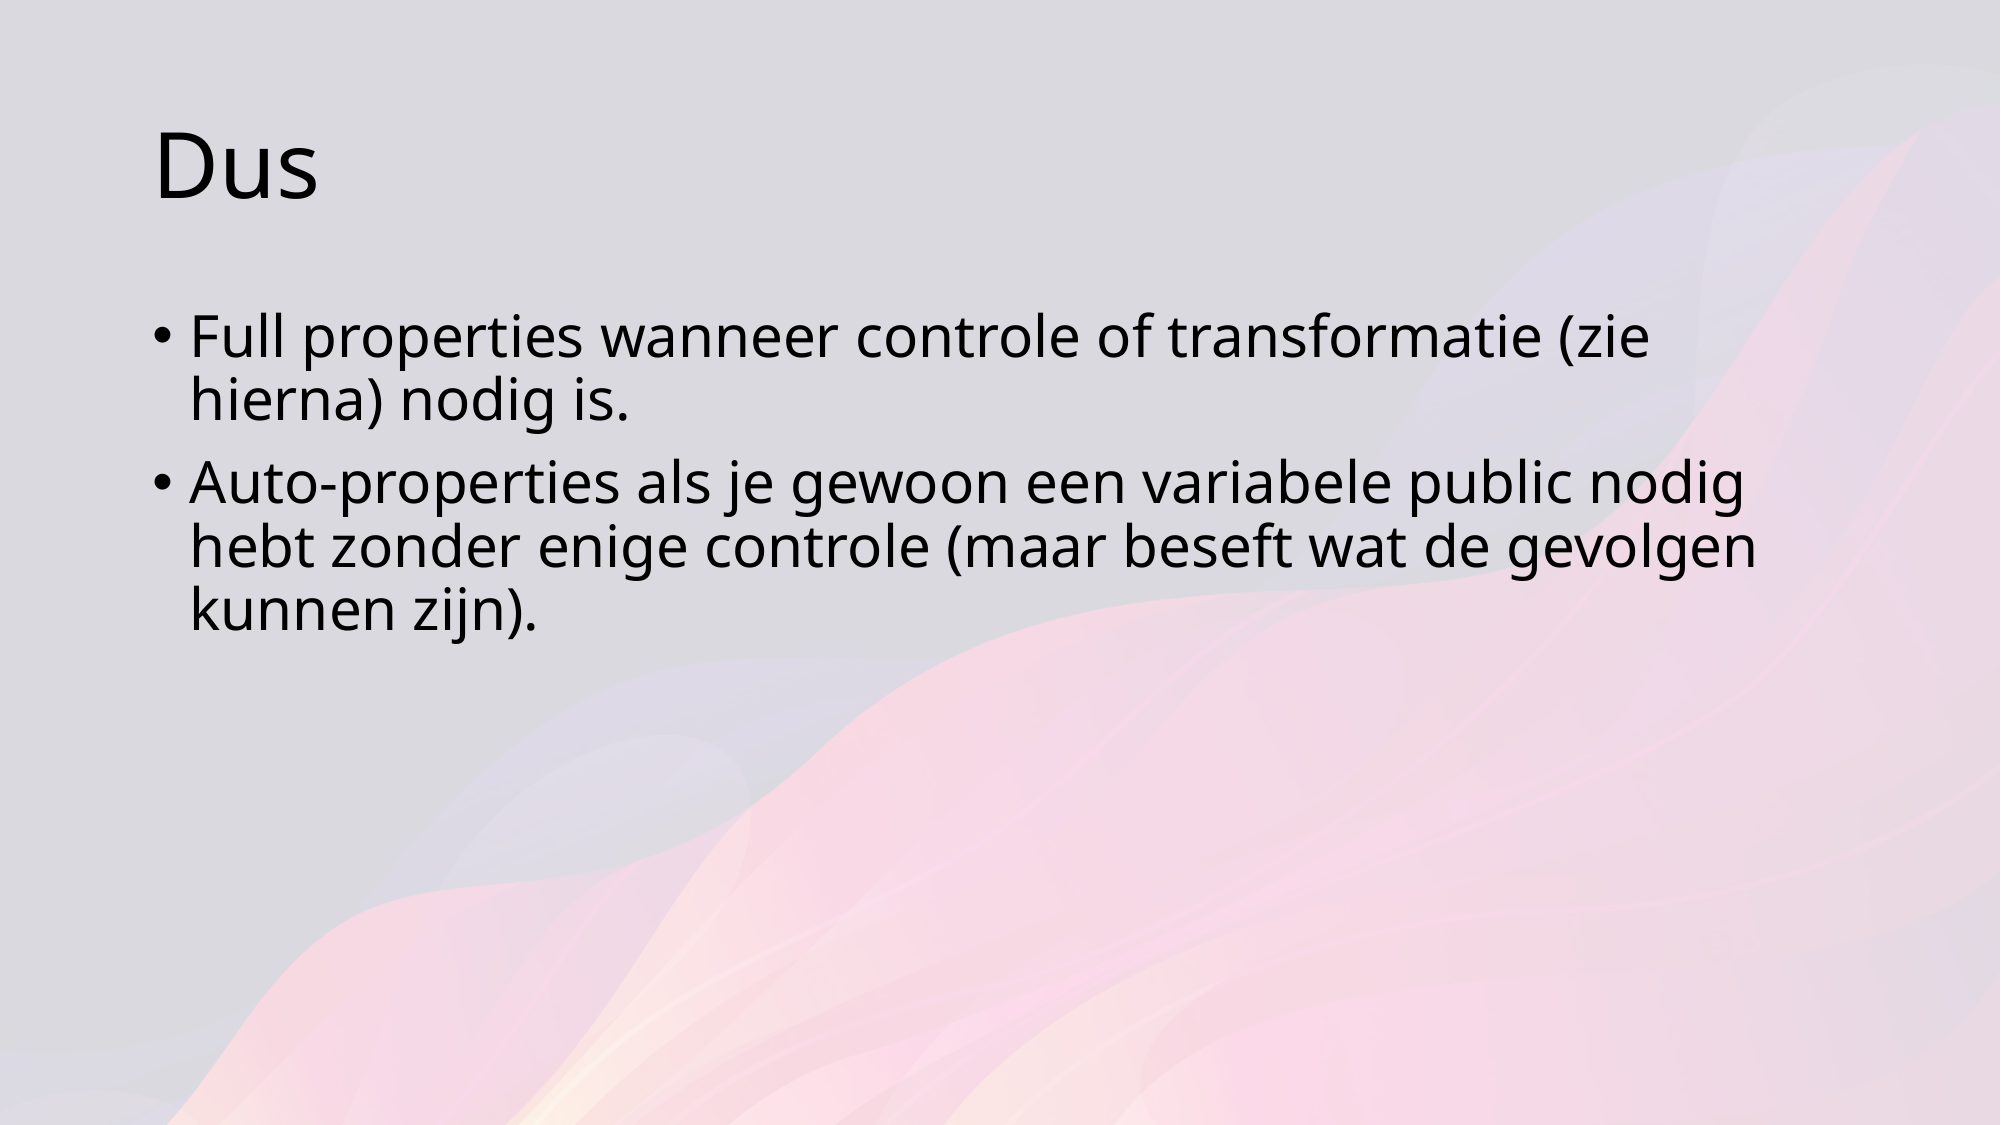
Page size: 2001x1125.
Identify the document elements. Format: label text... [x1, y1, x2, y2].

title Dus [137, 59, 1863, 278]
list Full properties wanneer controle of transformatie (zie hierna) nodig is. Auto-properties als je gewoon een variabele public nodig hebt zonder enige controle (maar beseft wat de gevolgen kunnen zijn). [137, 299, 1863, 1014]
